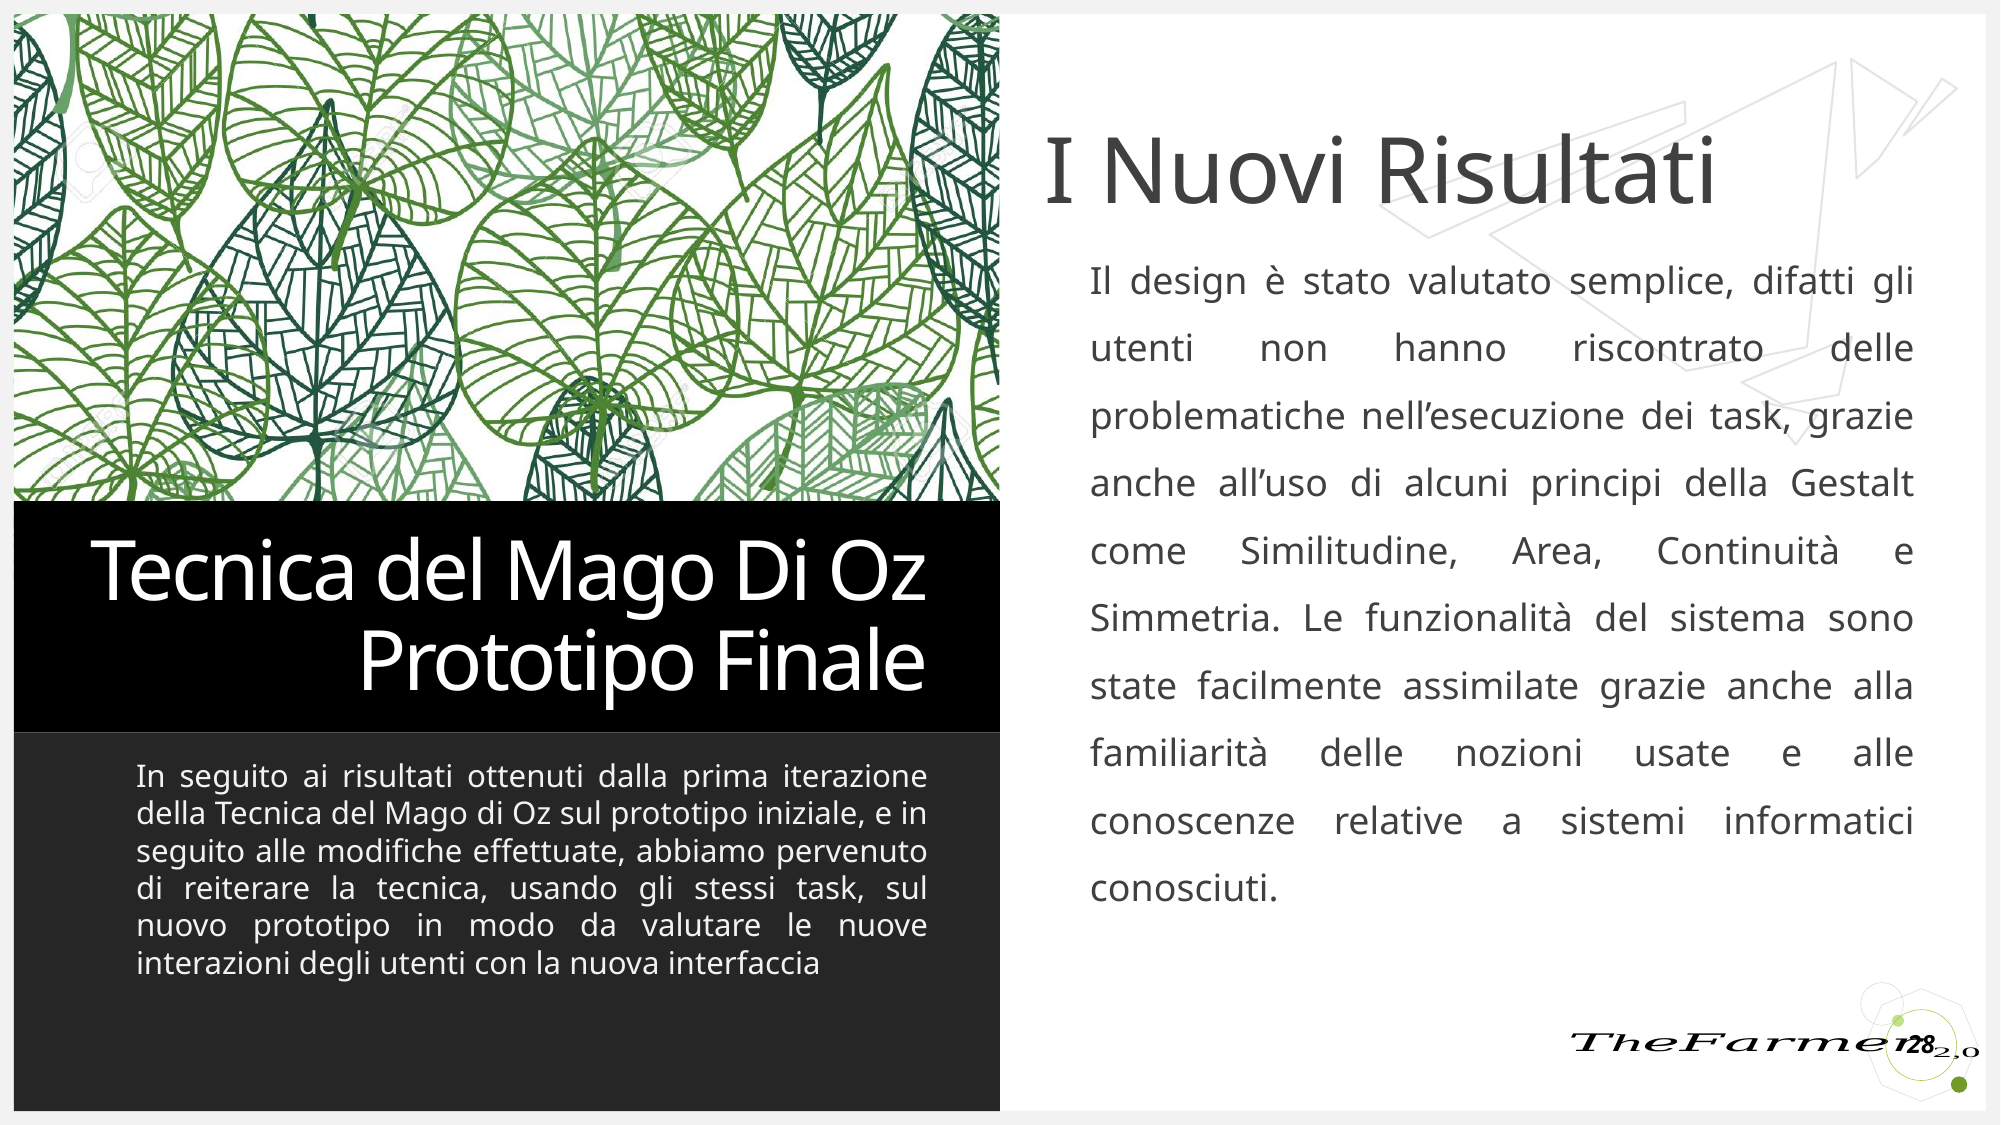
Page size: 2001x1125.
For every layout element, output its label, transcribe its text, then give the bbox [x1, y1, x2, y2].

subtitle In seguito ai risultati ottenuti dalla prima iterazione della Tecnica del Mago di Oz sul prototipo iniziale, e in seguito alle modifiche effettuate, abbiamo pervenuto di reiterare la tecnica, usando gli stessi task, sul nuovo prototipo in modo da valutare le nuove interazioni degli utenti con la nuova interfaccia [13, 732, 1000, 1112]
slide_number 28 [1885, 1009, 1957, 1081]
title Tecnica del Mago Di Oz Prototipo Finale [13, 578, 1000, 732]
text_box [1471, 0, 1975, 446]
picture [13, 14, 1000, 576]
list I Nuovi Risultati Il design è stato valutato semplice, difatti gli utenti non hanno riscontrato delle problematiche nell’esecuzione dei task, grazie anche all’uso di alcuni principi della Gestalt come Similitudine, Area, Continuità e Simmetria. Le funzionalità del sistema sono state facilmente assimilate grazie anche alla familiarità delle nozioni usate e alle conoscenze relative a sistemi informatici conosciuti. [1044, 110, 1916, 910]
